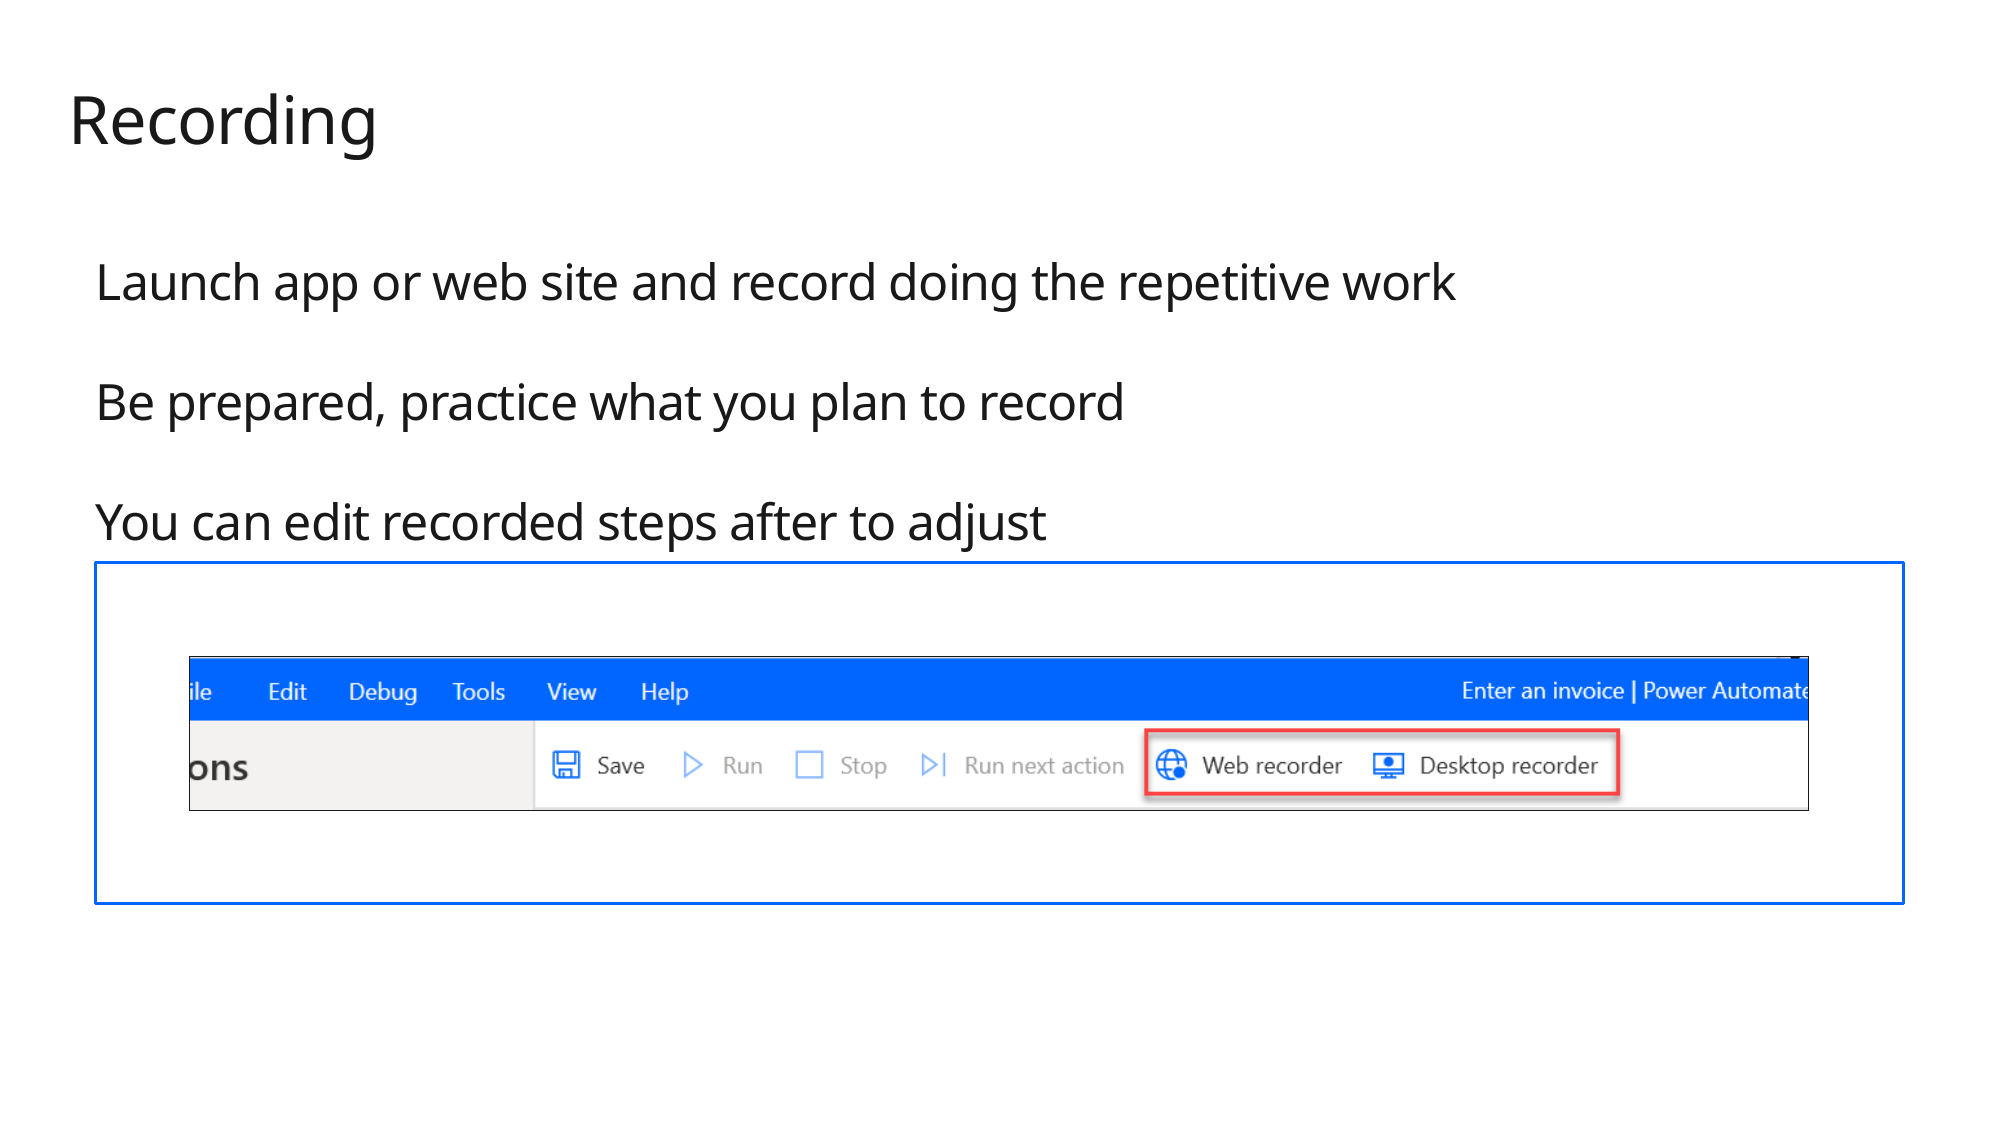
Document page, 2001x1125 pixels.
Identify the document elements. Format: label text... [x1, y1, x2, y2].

list Launch app or web site and record doing the repetitive work Be prepared, practice what you plan to record You can edit recorded steps after to adjust [95, 235, 1904, 569]
picture [189, 656, 1809, 811]
text_box [95, 569, 1904, 905]
title Recording [68, 72, 1930, 184]
